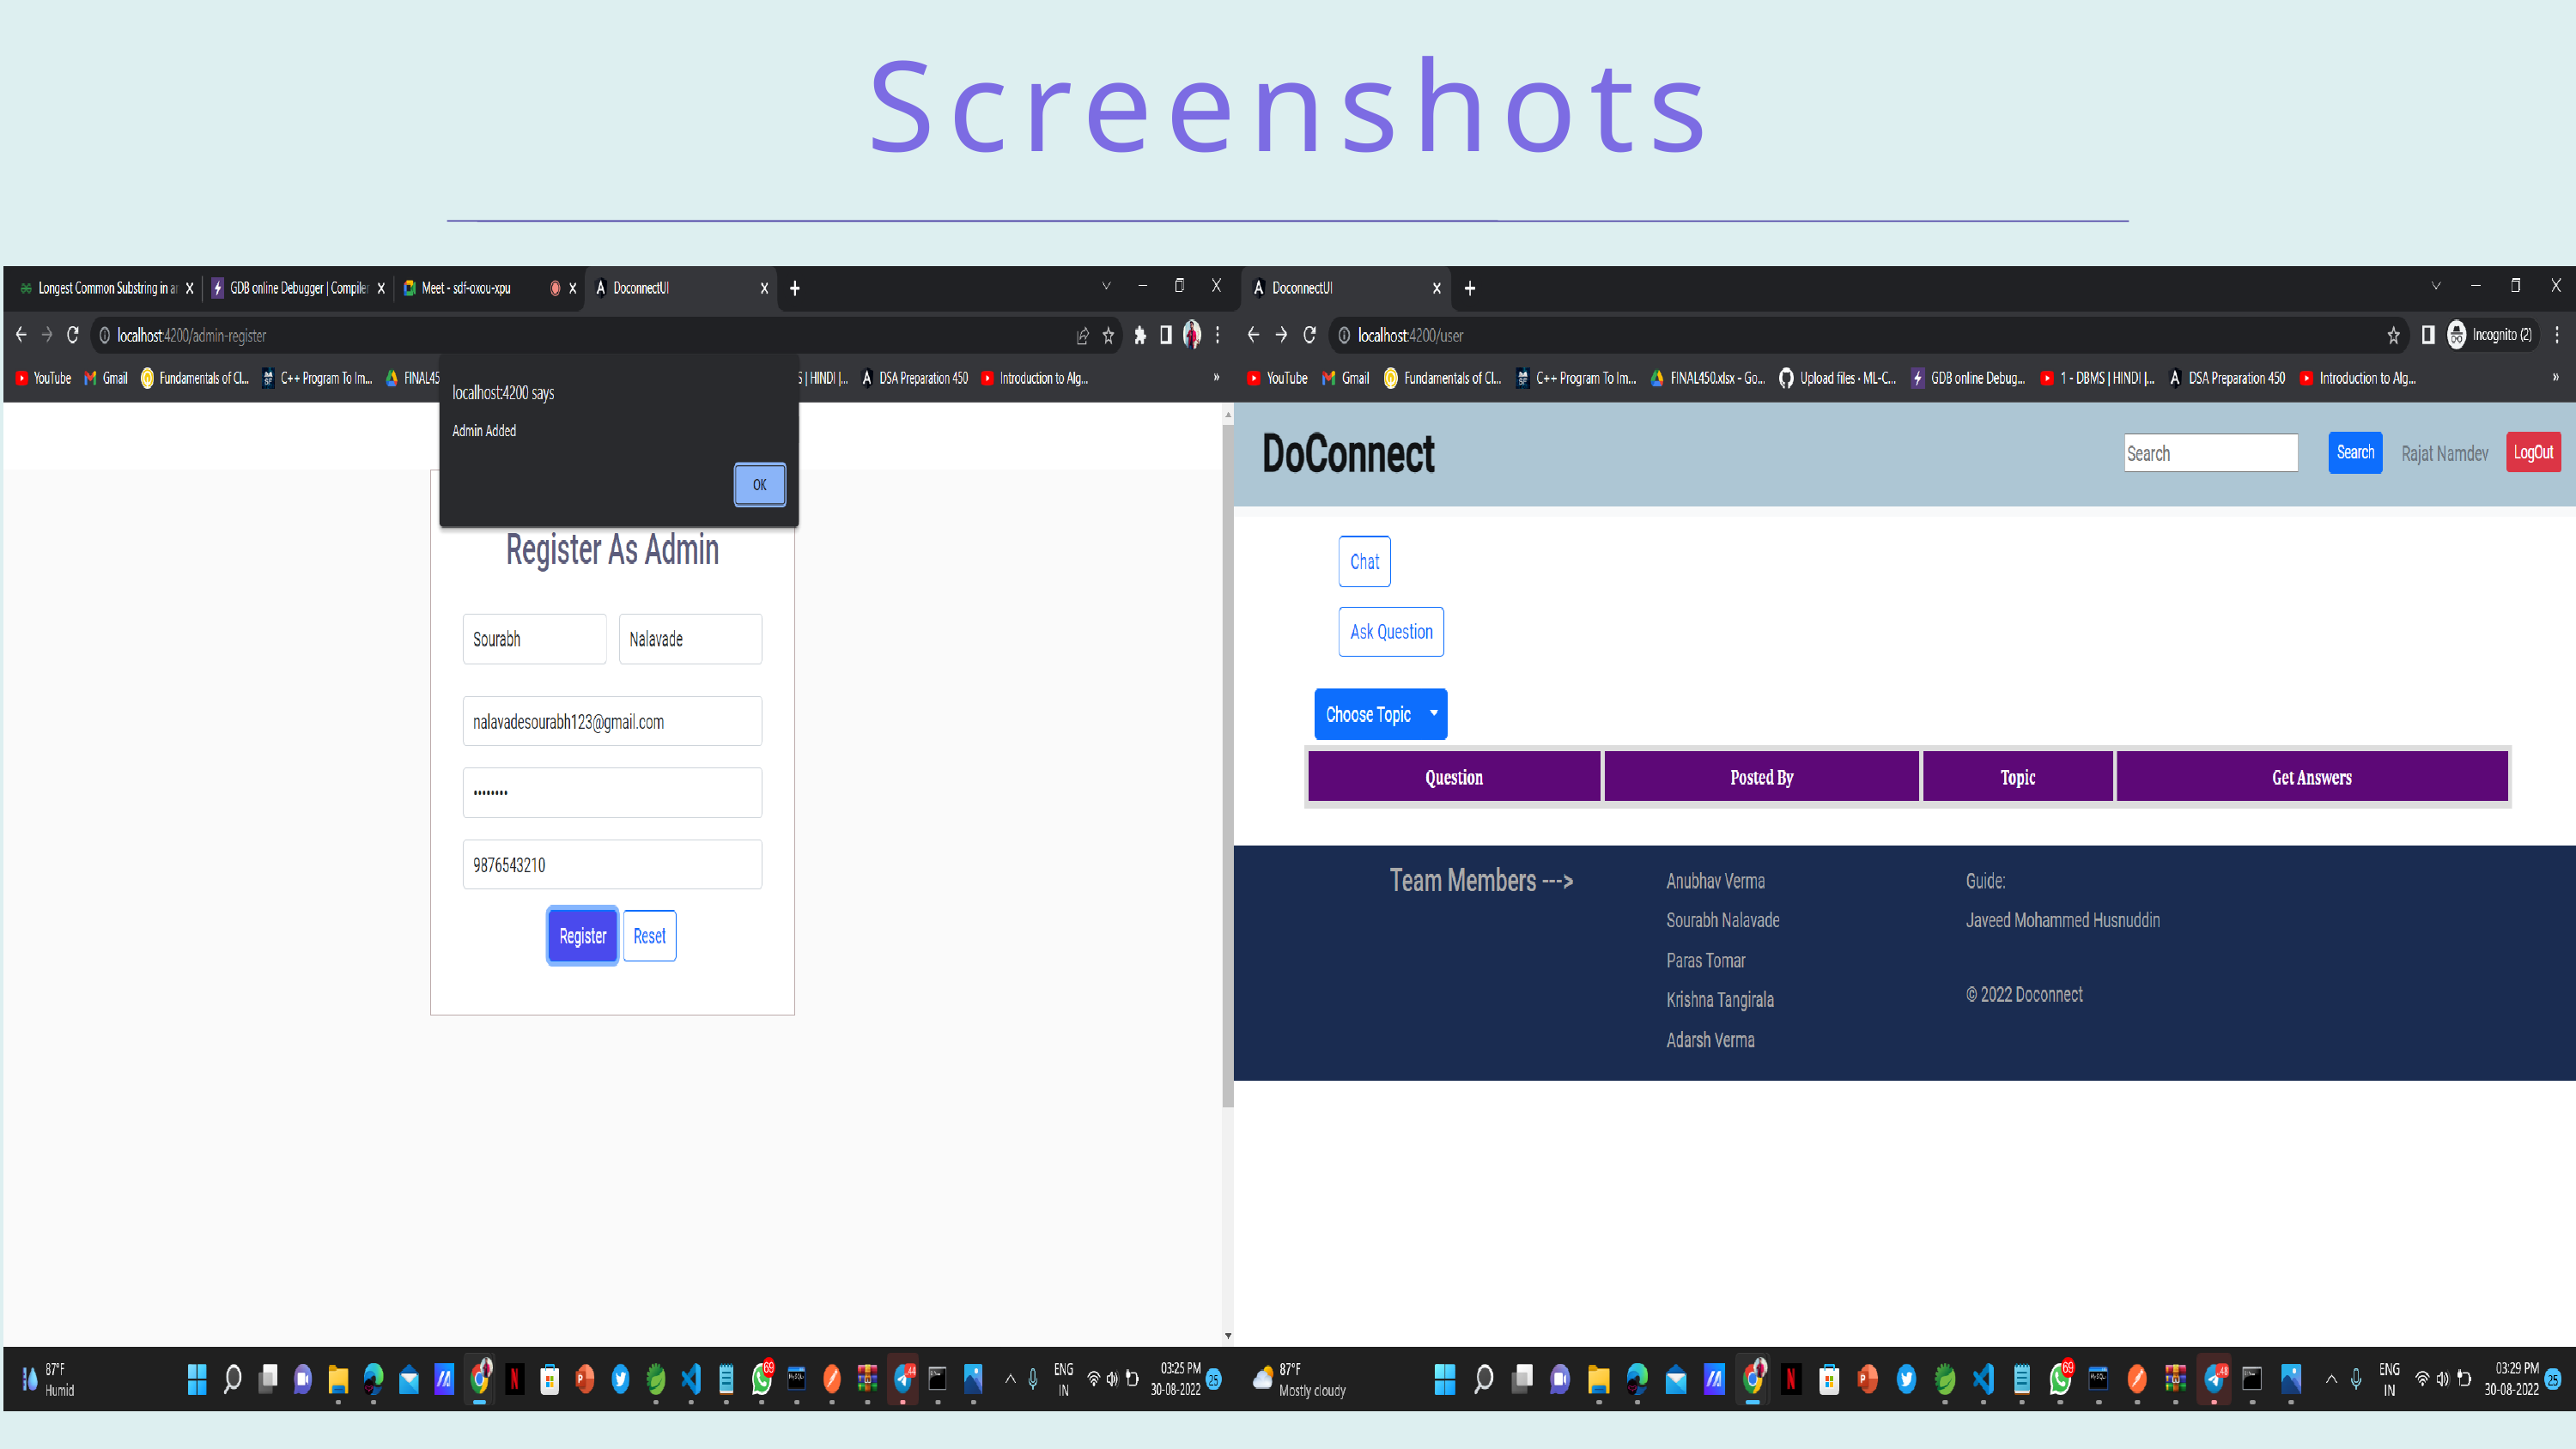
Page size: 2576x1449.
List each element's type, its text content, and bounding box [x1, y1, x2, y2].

picture [3, 265, 2576, 1411]
text_box Screenshots [144, 37, 2432, 177]
